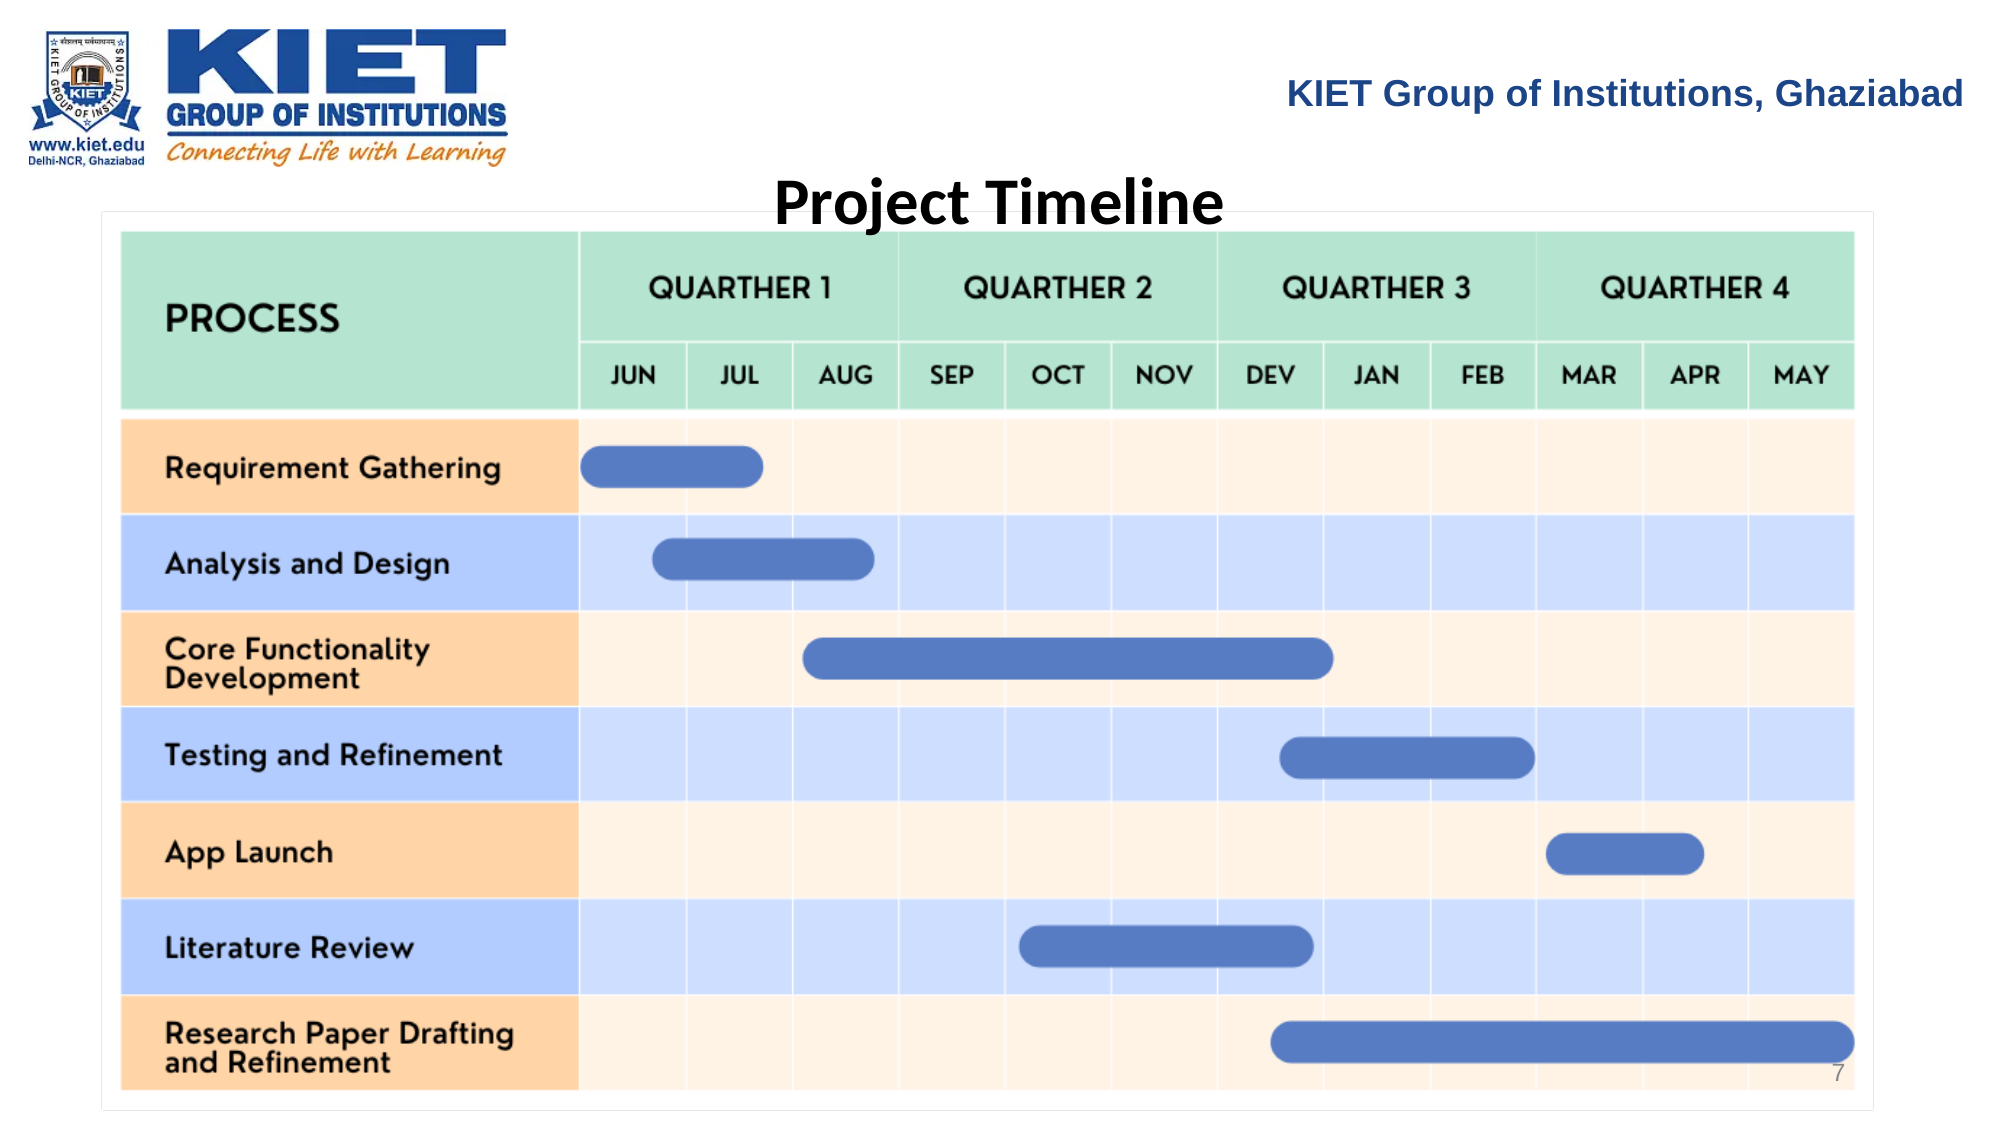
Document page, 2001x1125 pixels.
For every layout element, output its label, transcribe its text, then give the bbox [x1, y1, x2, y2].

picture [29, 29, 1916, 1125]
text_box KIET Group of Institutions, Ghaziabad [987, 61, 1981, 140]
